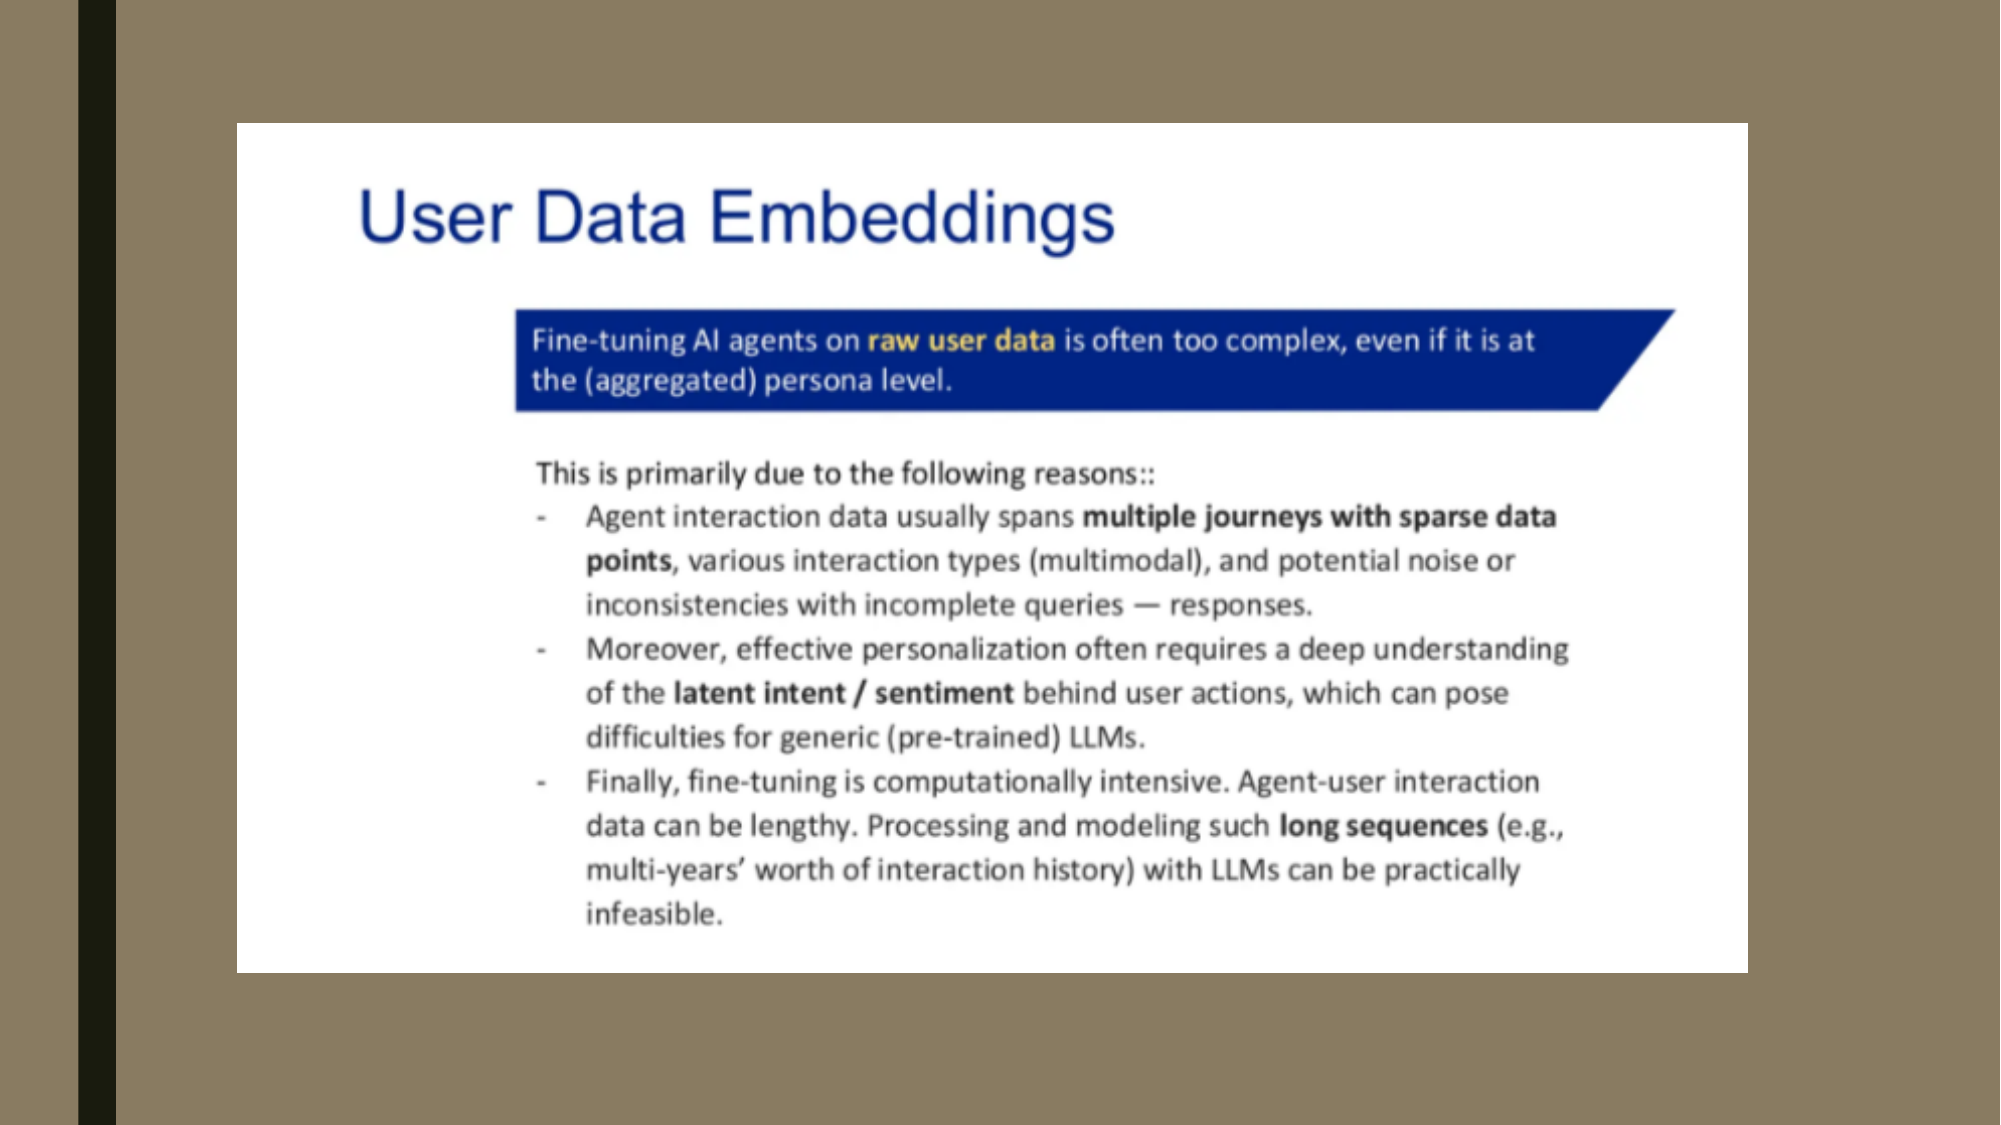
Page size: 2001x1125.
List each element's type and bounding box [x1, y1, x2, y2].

picture [237, 123, 1748, 973]
